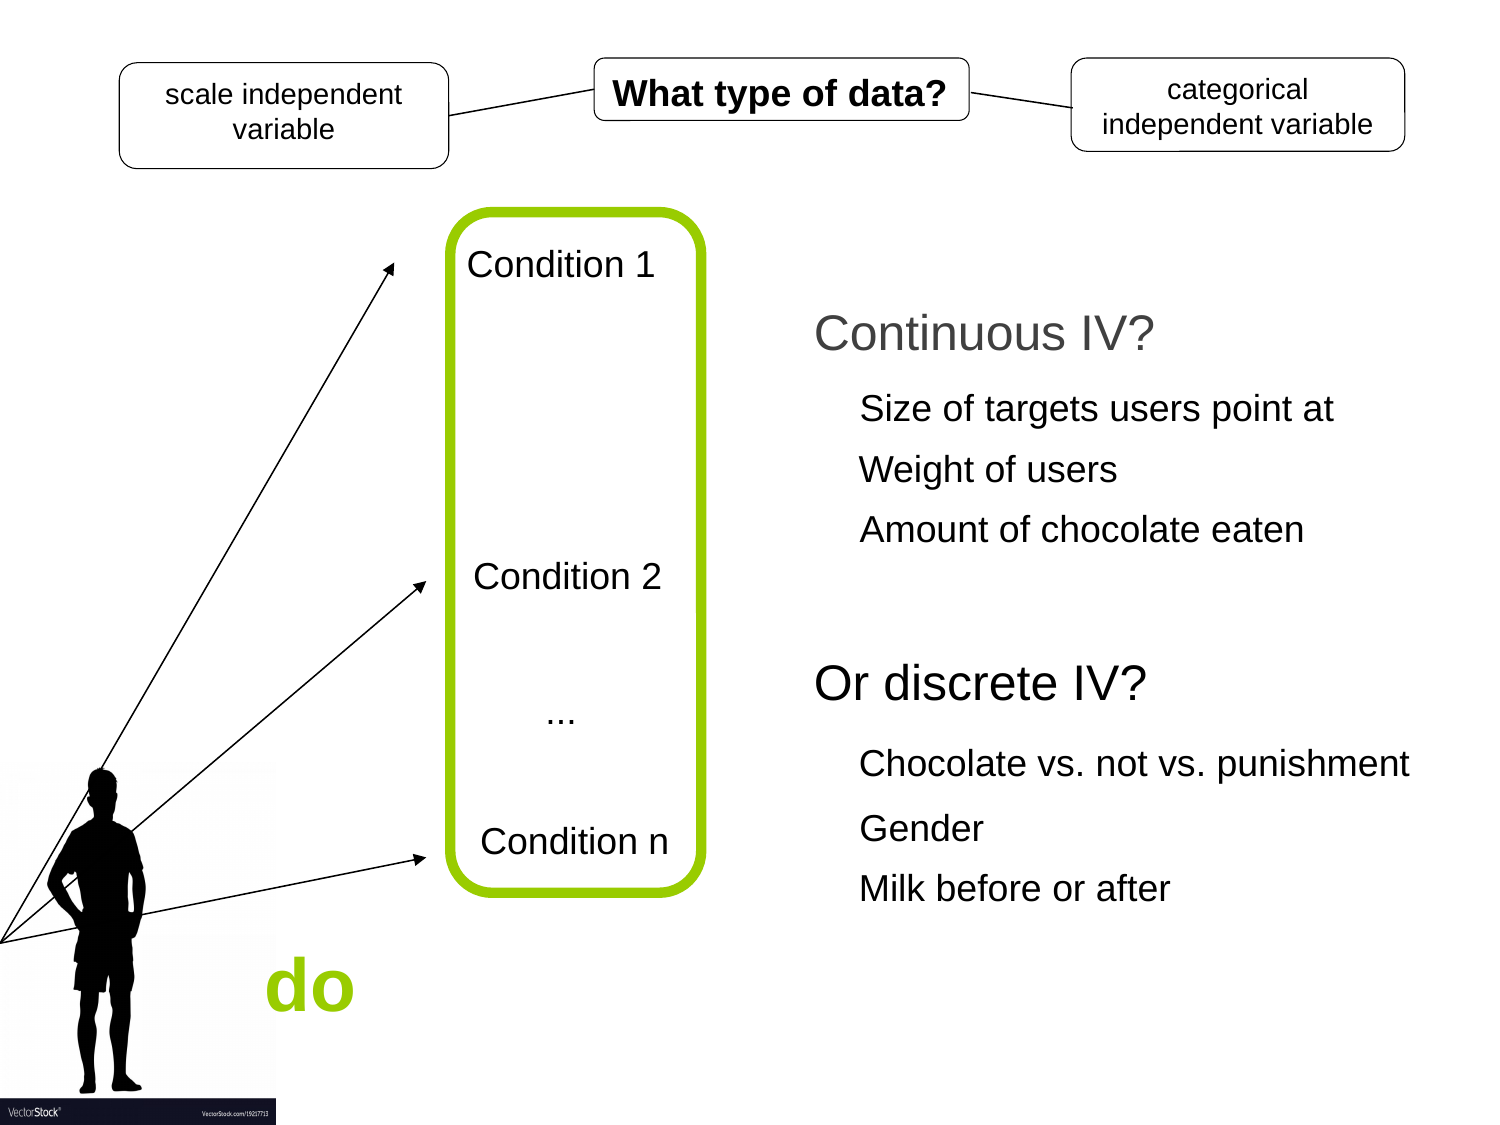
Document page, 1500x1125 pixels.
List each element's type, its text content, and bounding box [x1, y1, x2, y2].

text_box Gender [844, 796, 999, 856]
text_box Size of targets users point at [844, 376, 1360, 437]
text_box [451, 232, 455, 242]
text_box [448, 88, 595, 116]
text_box Continuous IV? Or discrete IV? [798, 292, 1341, 845]
text_box Weight of users [843, 437, 1133, 498]
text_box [274, 262, 395, 580]
text_box Chocolate vs. not vs. punishment [843, 731, 1426, 792]
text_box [274, 857, 427, 944]
text_box Milk before or after [843, 856, 1186, 917]
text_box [970, 92, 1074, 109]
picture [0, 761, 276, 1125]
text_box categorical independent variable [1071, 57, 1405, 152]
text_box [274, 580, 427, 856]
text_box do [279, 953, 407, 1017]
text_box [450, 212, 702, 893]
text_box What type of data? [594, 57, 970, 121]
text_box scale independent variable [119, 62, 449, 169]
text_box Amount of chocolate eaten [844, 498, 1320, 558]
